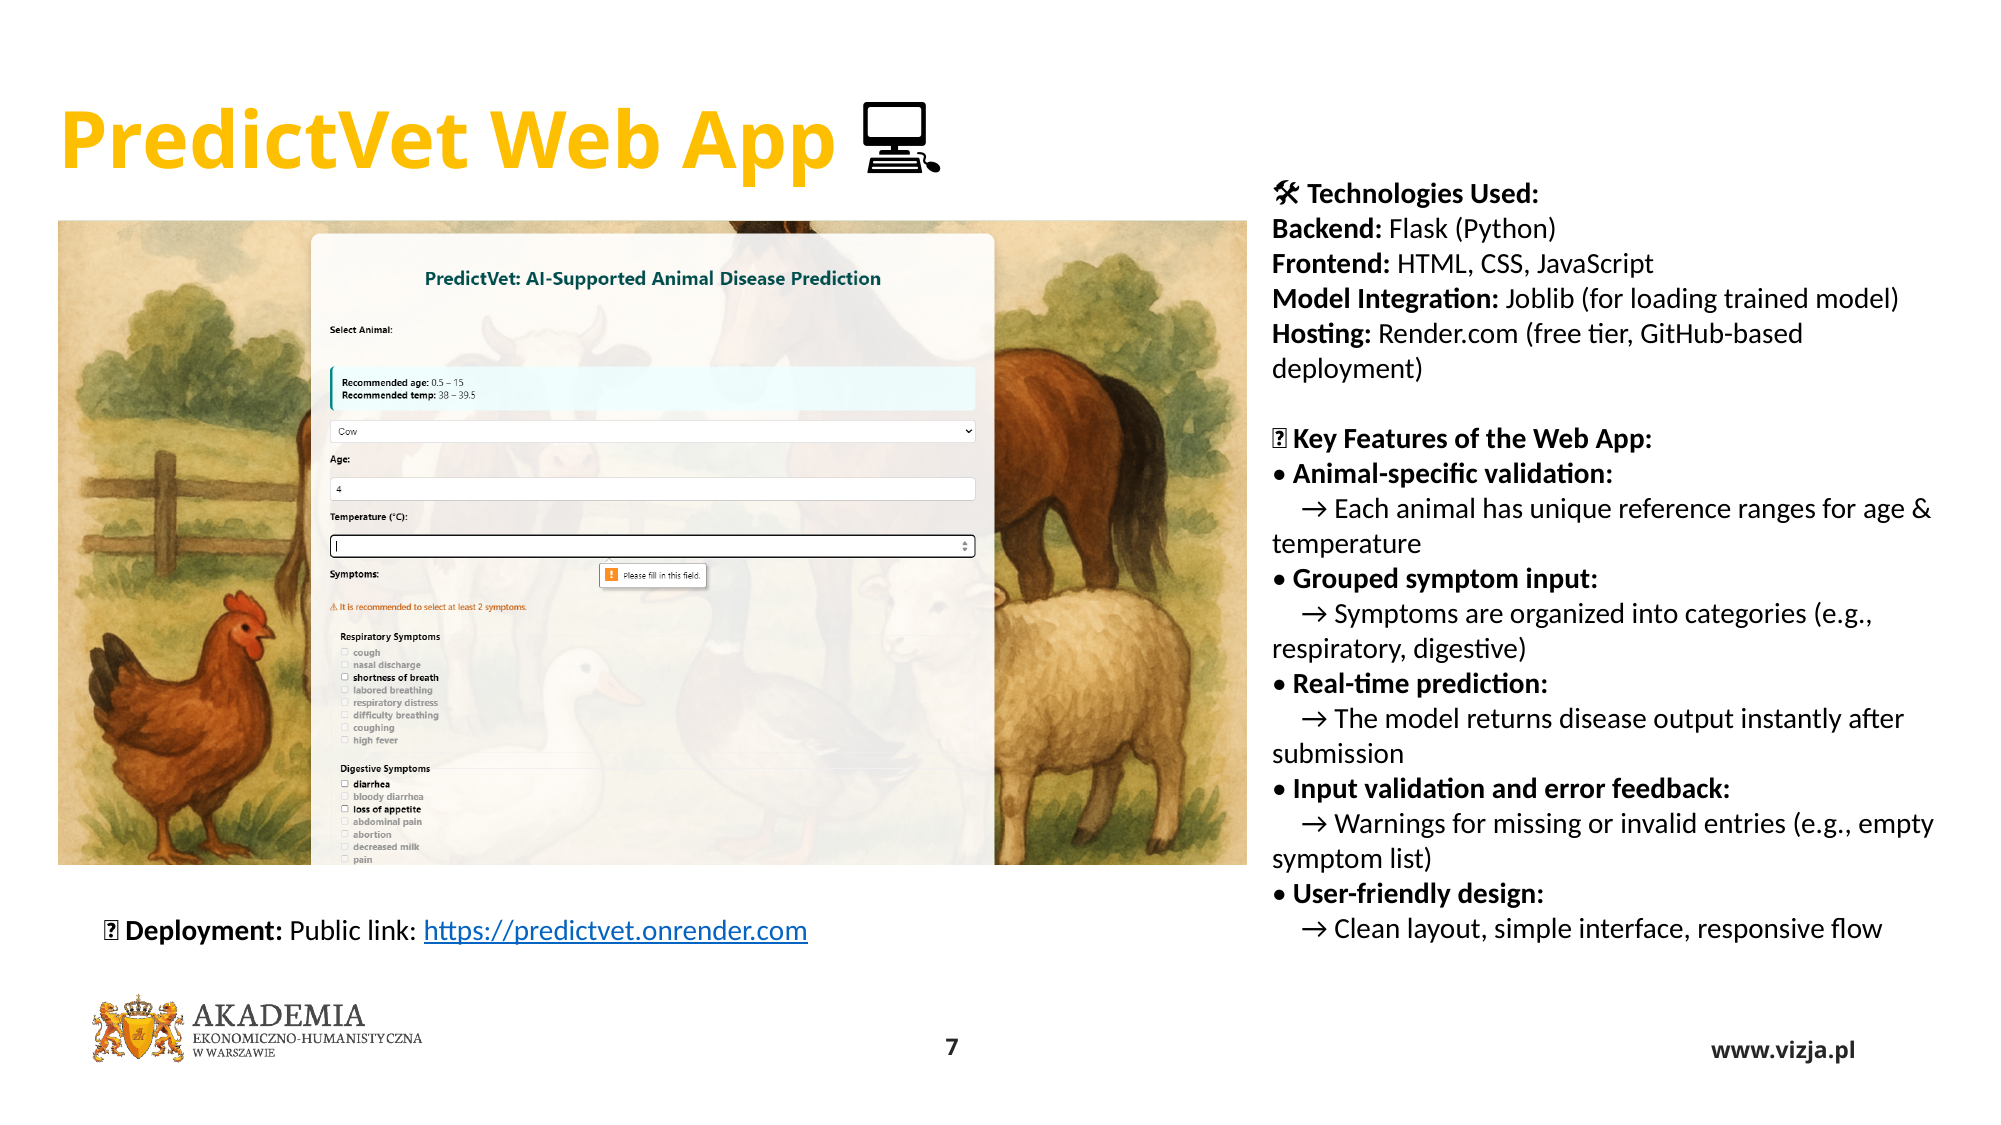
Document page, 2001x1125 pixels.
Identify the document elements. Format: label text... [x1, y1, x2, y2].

text_box PredictVet Web App 💻 [58, 84, 1075, 186]
text_box 🛠️ Technologies Used: Backend: Flask (Python) Frontend: HTML, CSS, JavaScript Model Integration: Joblib (for loading trained model) Hosting: Render.com (free tier, GitHub-based deployment) [1257, 167, 1934, 392]
text_box 🌐 Deployment: Public link: https://predictvet.onrender.com [89, 903, 1106, 954]
picture [65, 980, 449, 1076]
picture [58, 220, 1247, 865]
text_box ➕ Key Features of the Web App: • Animal-specific validation: → Each animal has unique reference ranges for age & temperature • Grouped symptom input: → Symptoms are organized into categories (e.g., respiratory, digestive) • Real-time prediction: → The model returns disease output instantly after submission • Input validation and error feedback: → Warnings for missing or invalid entries (e.g., empty symptom list) • User-friendly design: → Clean layout, simple interface, responsive flow [1257, 412, 1993, 952]
